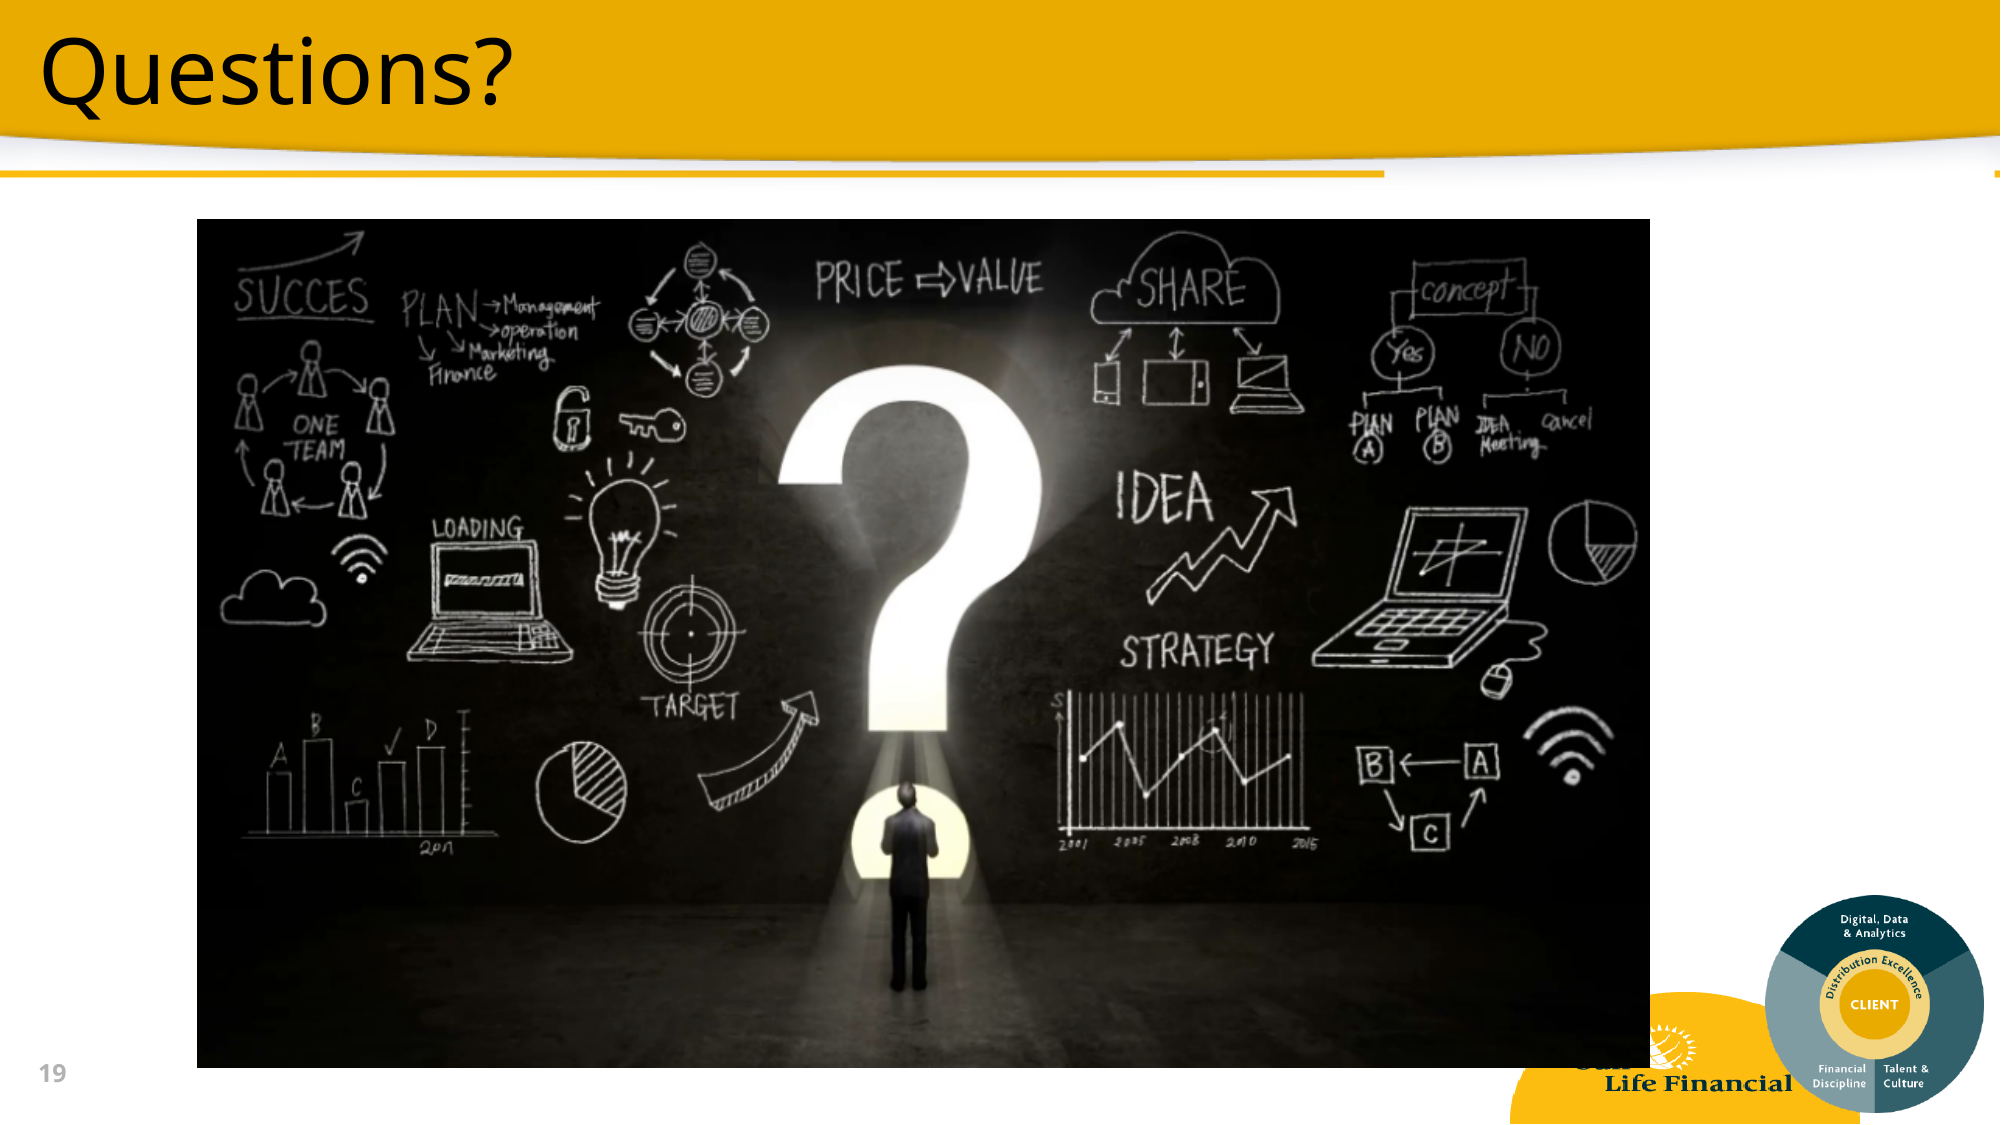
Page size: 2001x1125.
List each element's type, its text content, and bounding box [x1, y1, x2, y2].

title Questions? [23, 0, 1900, 150]
picture [0, 0, 2000, 1125]
slide_number 19 [23, 1044, 474, 1105]
